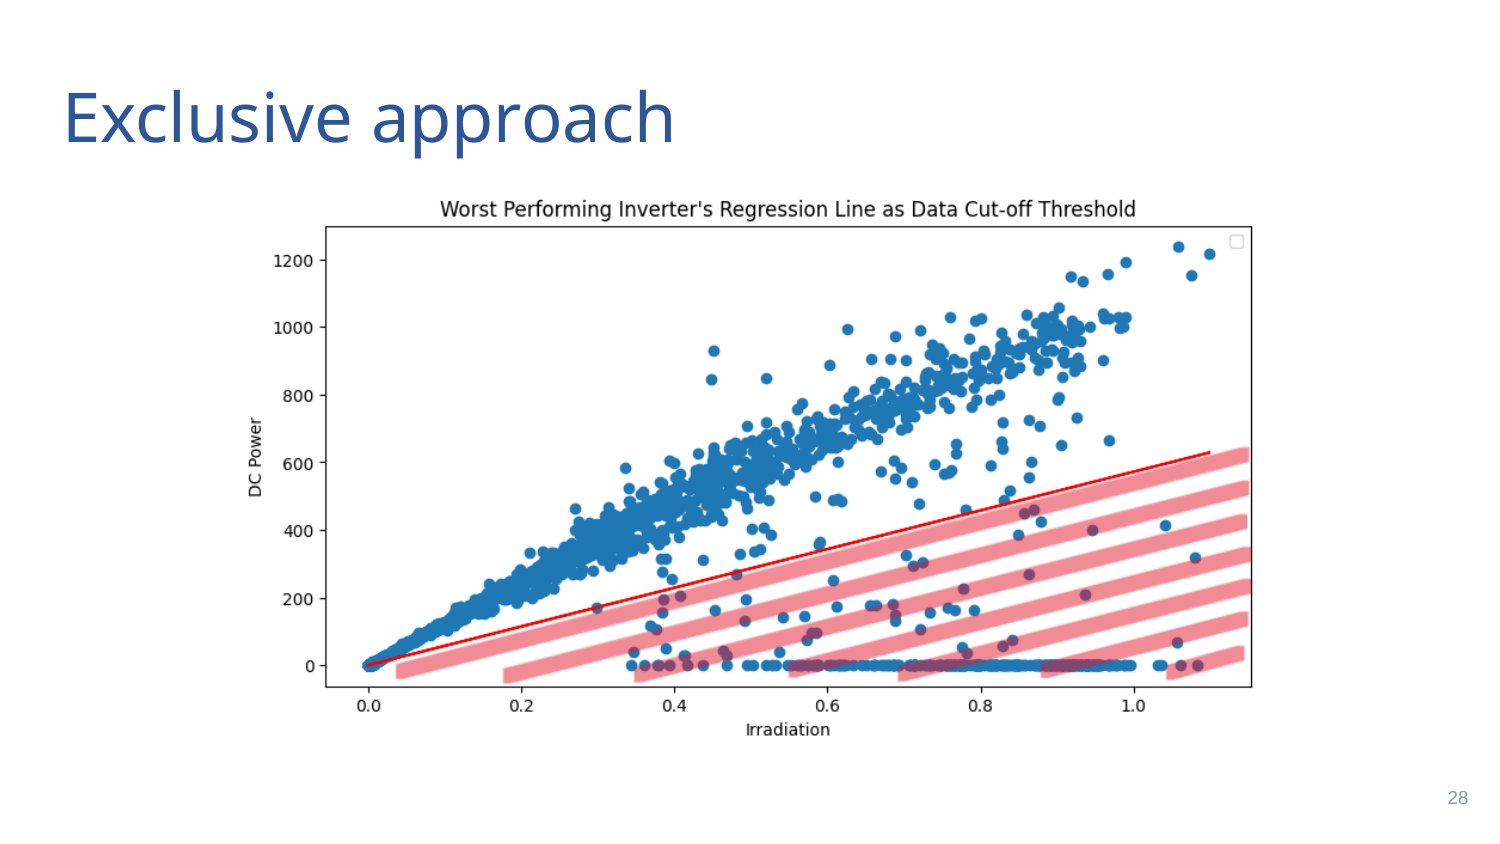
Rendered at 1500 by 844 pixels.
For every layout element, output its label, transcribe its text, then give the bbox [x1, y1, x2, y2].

slide_number ‹#› [1389, 764, 1480, 830]
title Exclusive approach [51, 72, 1449, 167]
picture [237, 188, 1263, 750]
